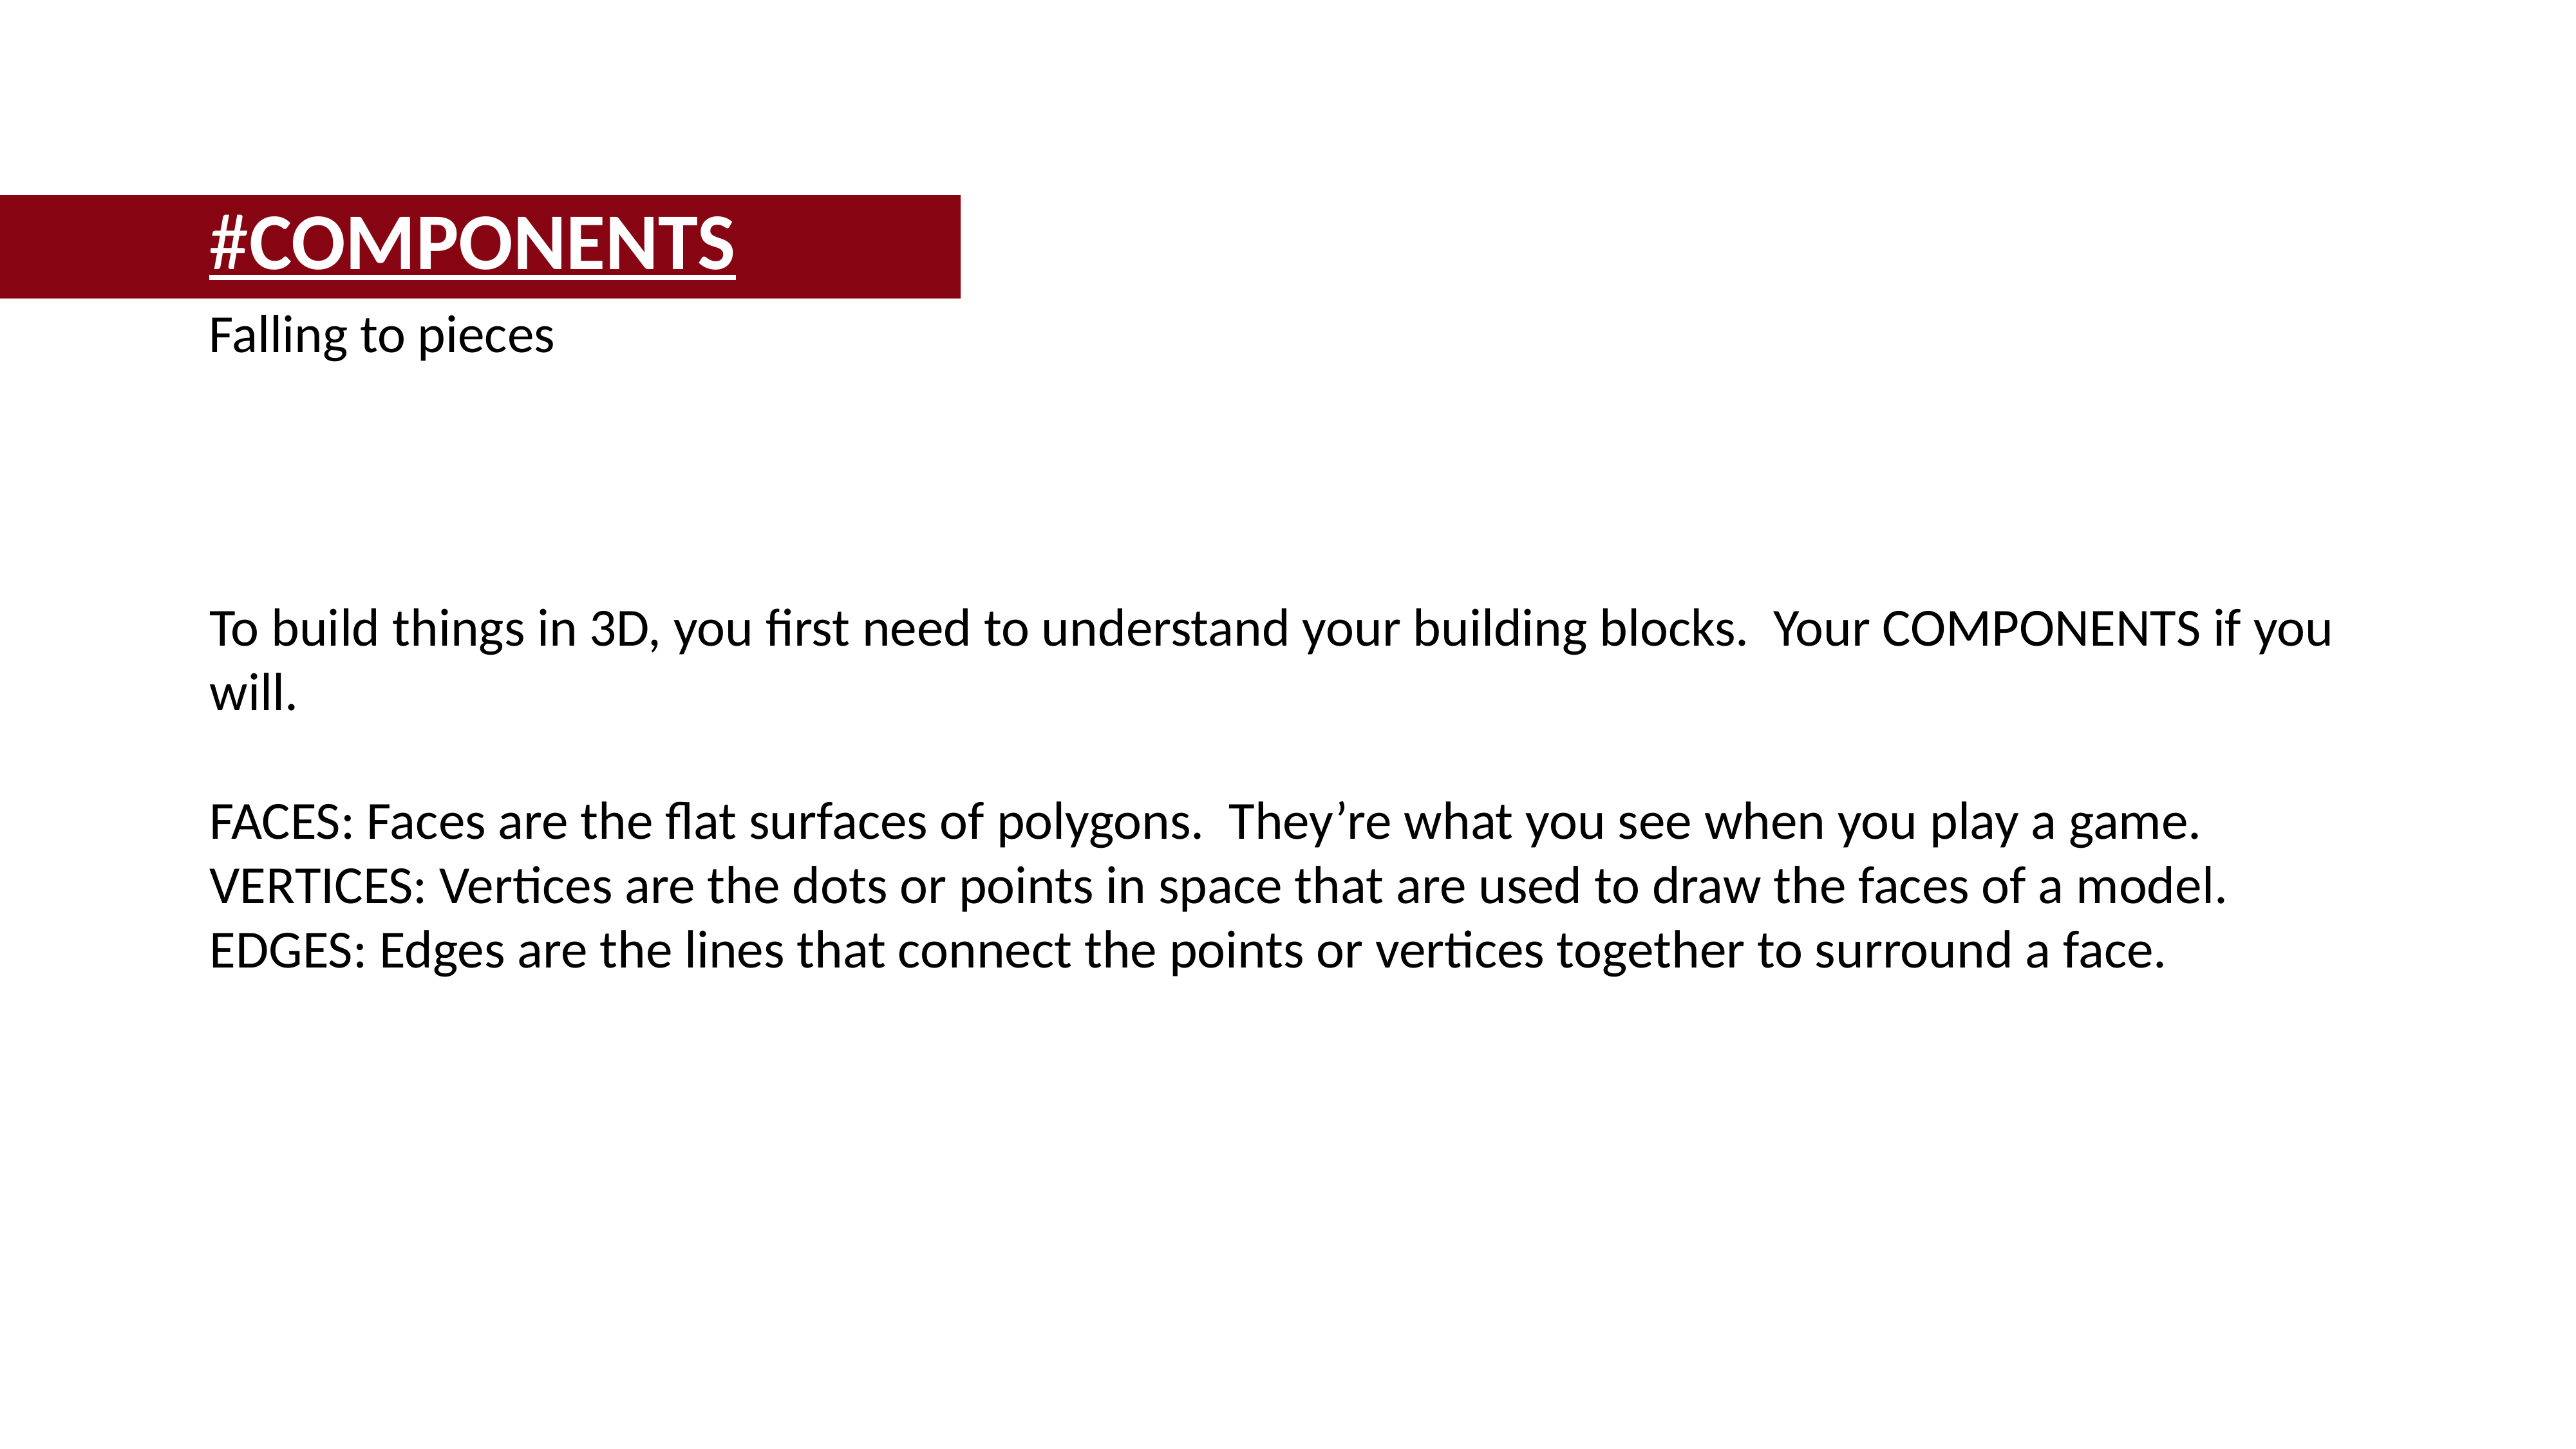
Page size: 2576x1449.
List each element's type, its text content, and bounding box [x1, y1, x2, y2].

text_box [0, 195, 199, 299]
text_box To build things in 3D, you first need to understand your building blocks. Your COMPONENTS if you will. FACES: Faces are the flat surfaces of polygons. They’re what you see when you play a game. VERTICES: Vertices are the dots or points in space that are used to draw the faces of a model. EDGES: Edges are the lines that connect the points or vertices together to surround a face. [200, 587, 2384, 987]
text_box #COMPONENTS Falling to pieces [199, 184, 961, 370]
